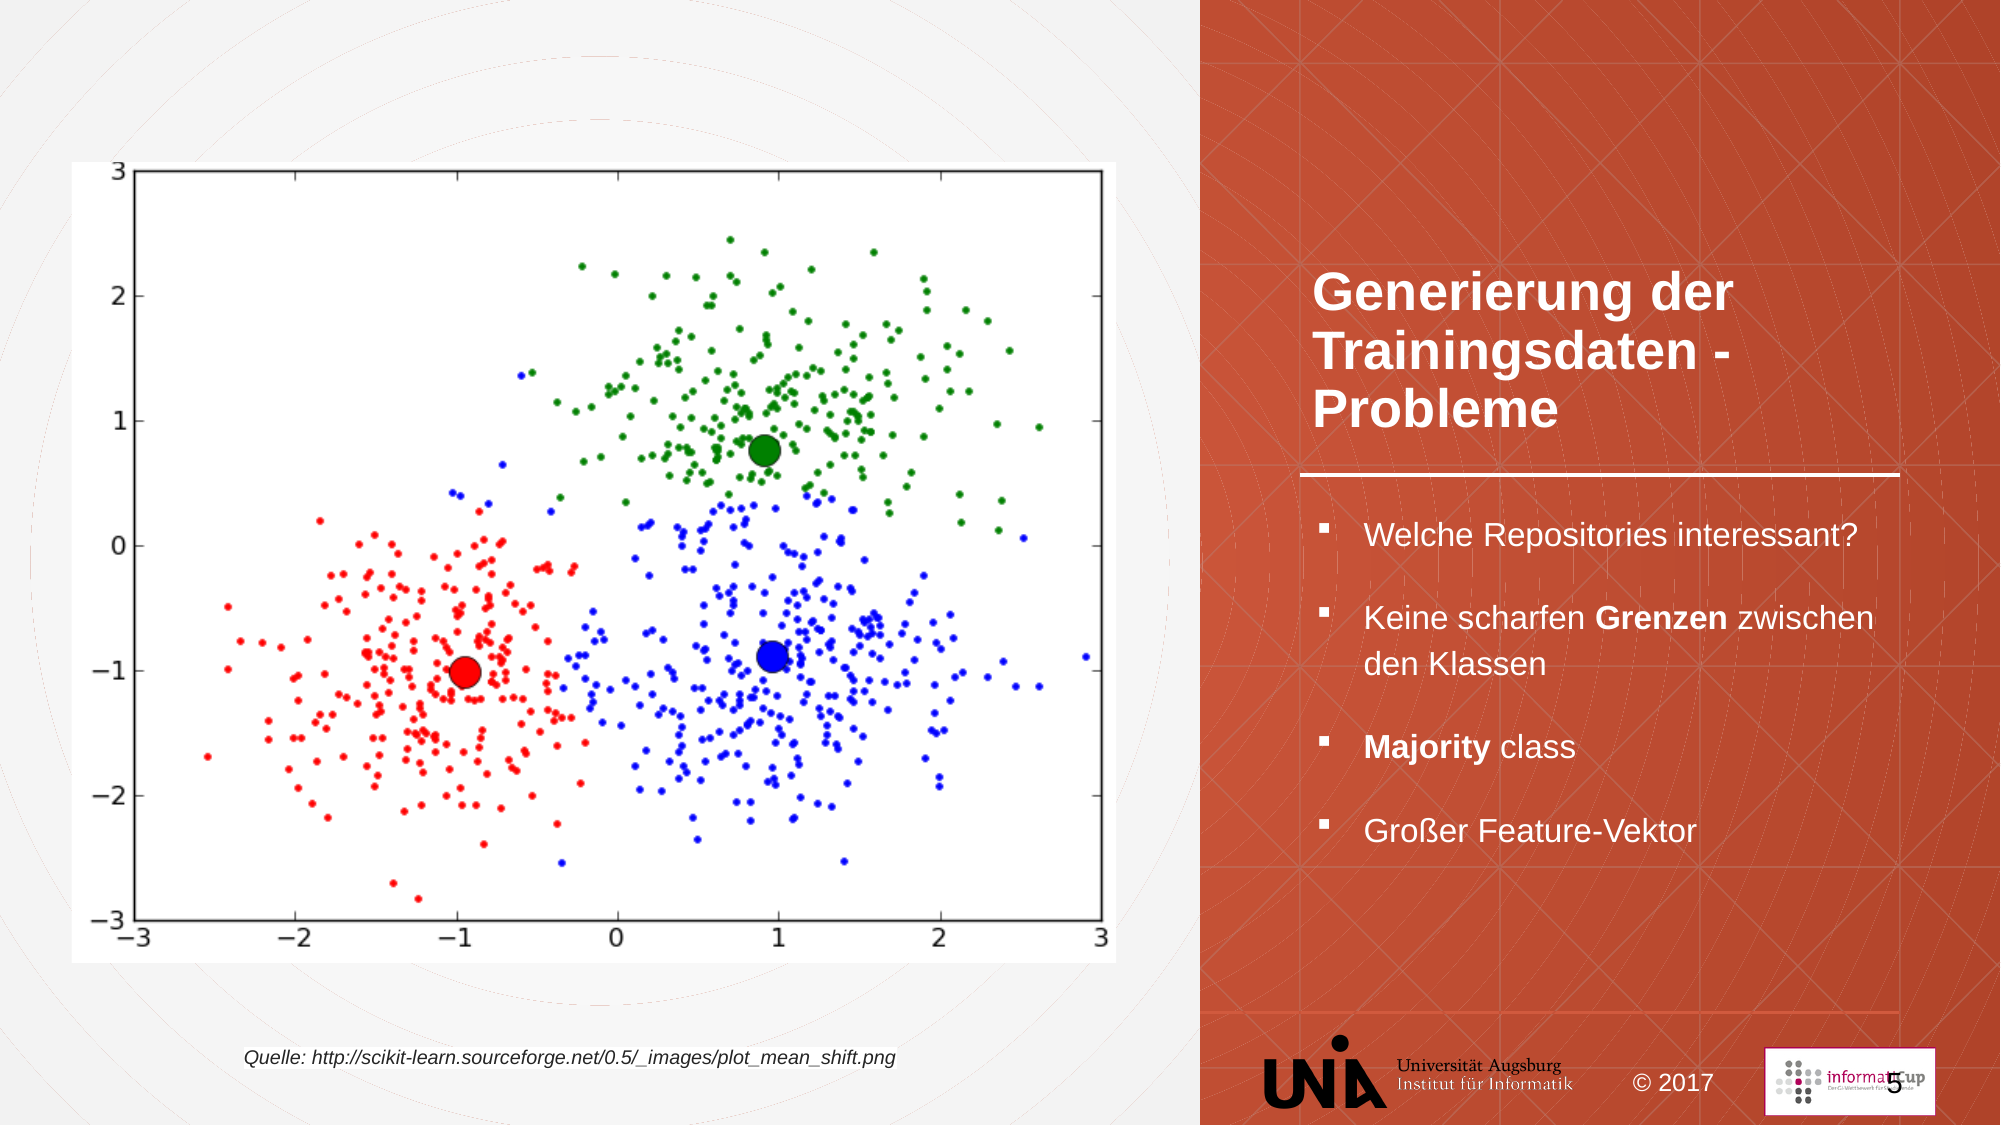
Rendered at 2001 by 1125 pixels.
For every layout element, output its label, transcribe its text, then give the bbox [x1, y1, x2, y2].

list Welche Repositories interessant? Keine scharfen Grenzen zwischen den Klassen Majority class Großer Feature-Vektor [1297, 491, 1898, 1071]
text_box Quelle: http://scikit-learn.sourceforge.net/0.5/_images/plot_mean_shift.png [228, 1026, 959, 1125]
slide_number 5 [1871, 1038, 1992, 1125]
picture [1764, 1071, 1871, 1116]
title Generierung der Trainingsdaten - Probleme [1297, 94, 1898, 455]
picture [1235, 1020, 1626, 1117]
picture [71, 162, 1117, 963]
